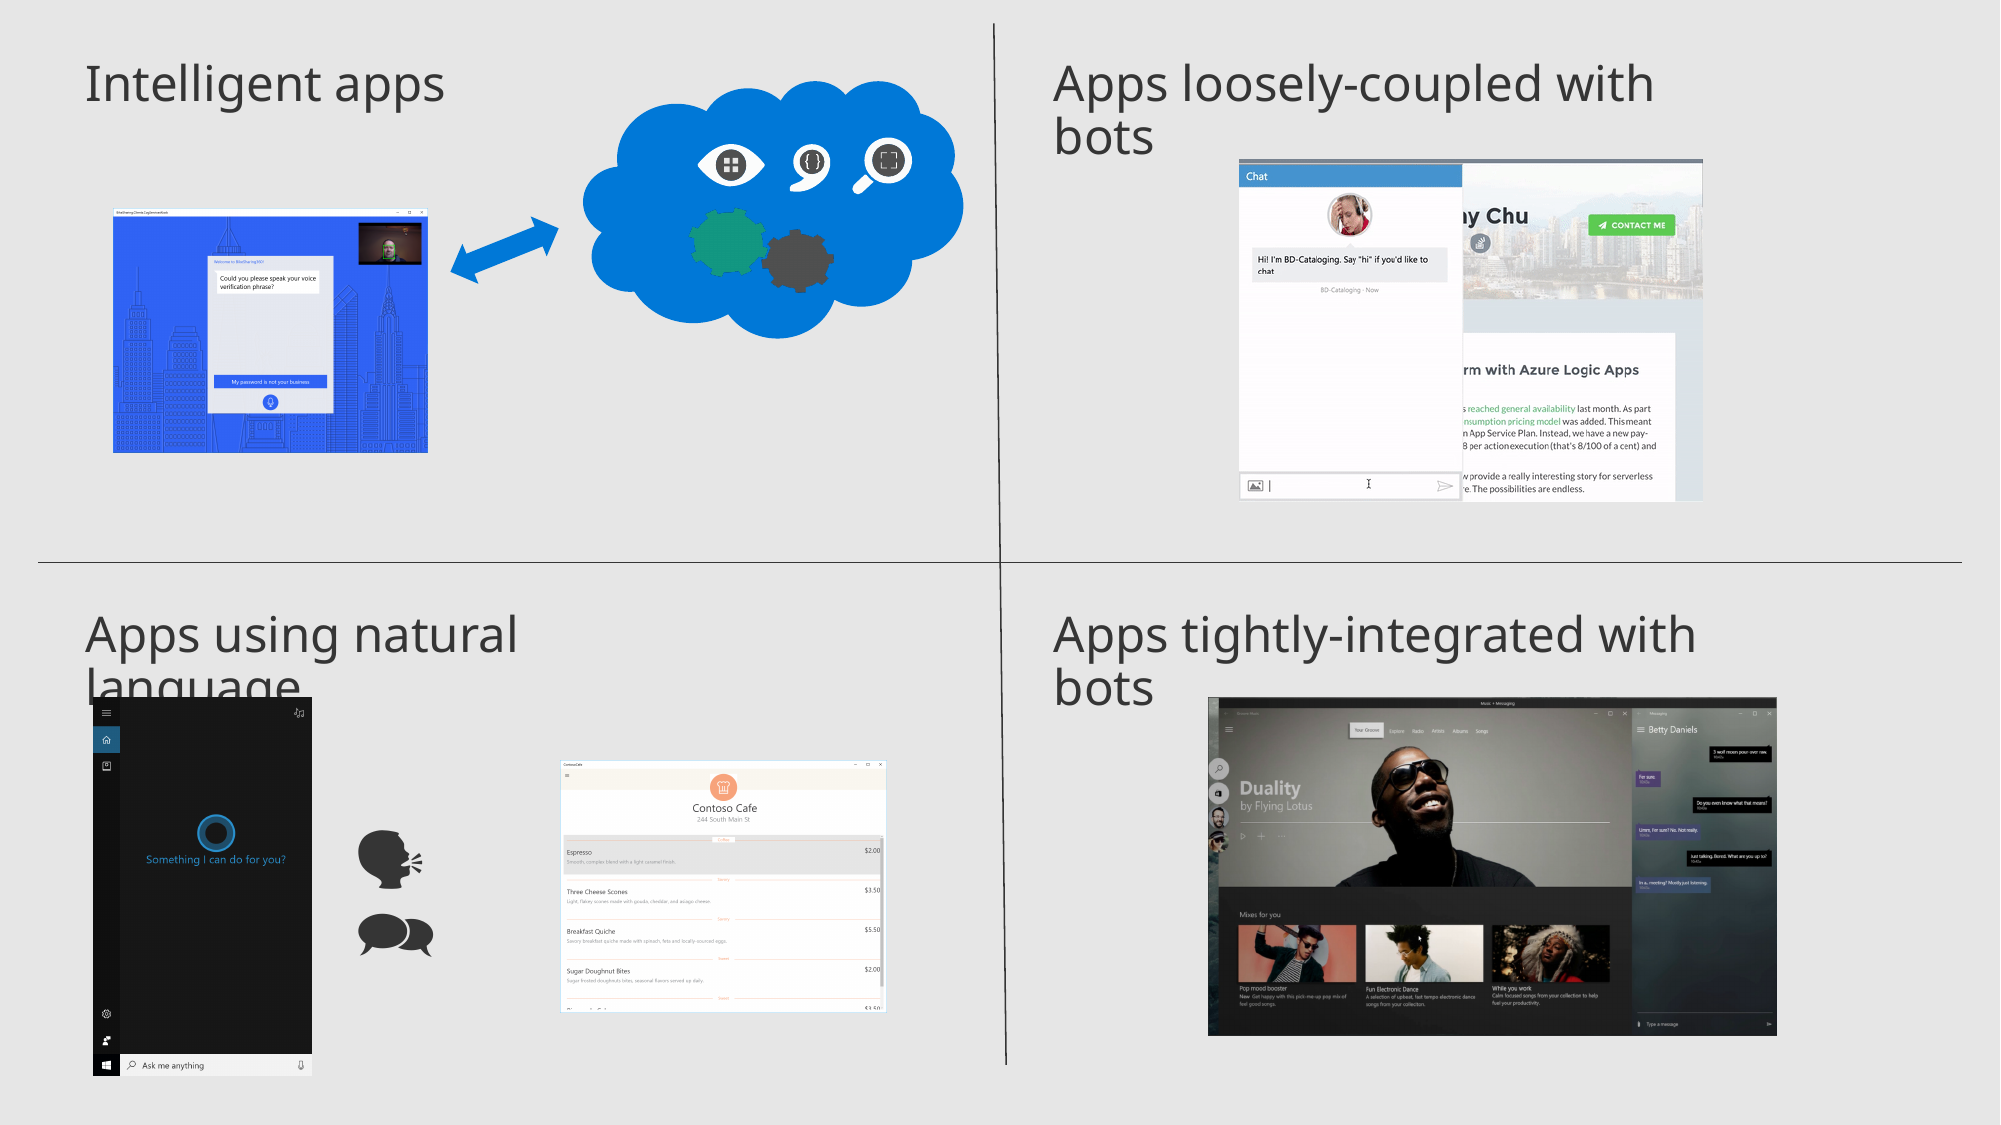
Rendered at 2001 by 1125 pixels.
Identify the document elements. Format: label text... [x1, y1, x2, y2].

text_box Apps using natural language [56, 586, 743, 740]
picture [92, 697, 312, 1077]
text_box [775, 133, 838, 202]
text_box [838, 119, 930, 211]
text_box Intelligent apps [56, 35, 486, 136]
picture [560, 759, 887, 1014]
picture [1239, 159, 1703, 502]
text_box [688, 199, 834, 304]
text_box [688, 121, 774, 208]
text_box [582, 80, 965, 340]
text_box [993, 23, 1007, 562]
picture [113, 208, 429, 454]
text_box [993, 563, 1007, 1066]
text_box 🗣 🗪 [326, 807, 559, 996]
picture [1208, 697, 1777, 1036]
text_box Apps tightly-integrated with bots [1024, 586, 1797, 740]
text_box [449, 215, 560, 285]
text_box Apps loosely-coupled with bots [1024, 35, 1797, 189]
